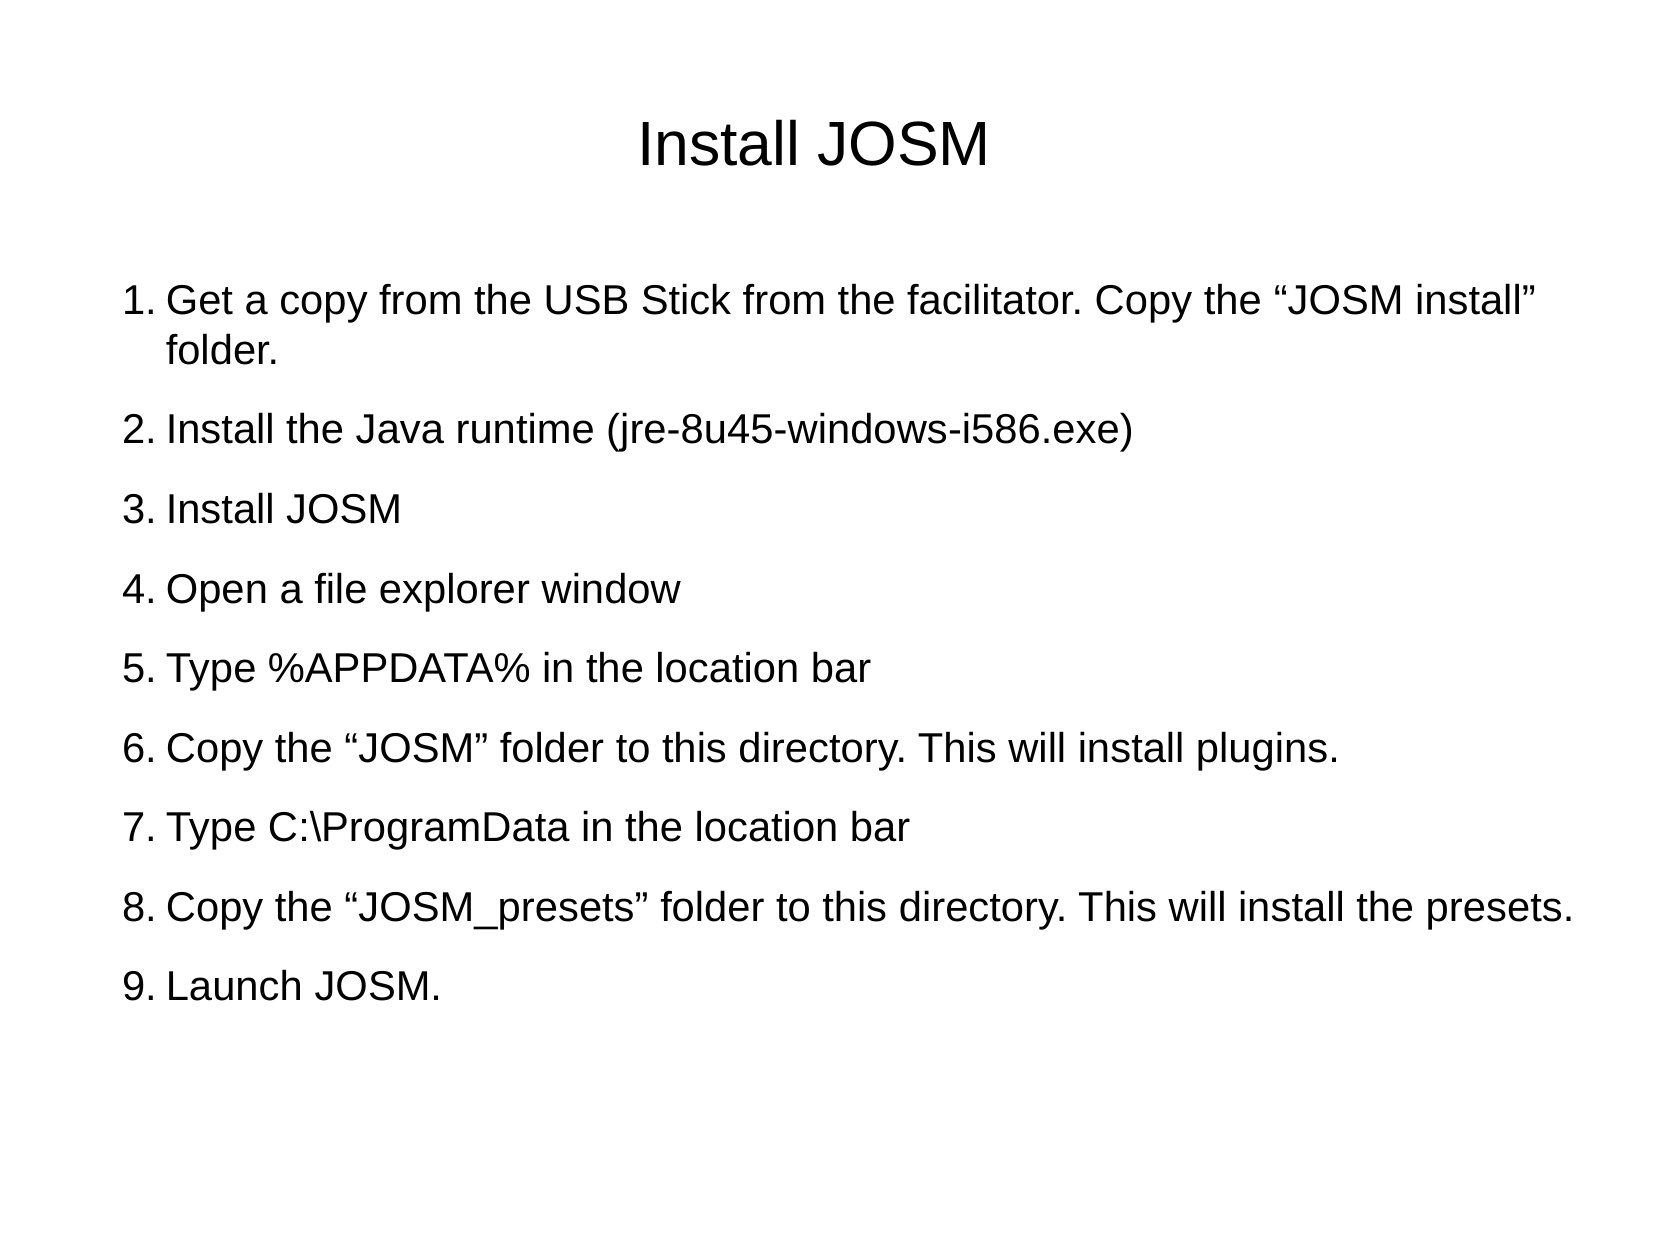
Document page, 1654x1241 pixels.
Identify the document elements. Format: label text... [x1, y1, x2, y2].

list Get a copy from the USB Stick from the facilitator. Copy the “JOSM install” folder. Install the Java runtime (jre-8u45-windows-i586.exe) Install JOSM Open a file explorer window Type %APPDATA% in the location bar Copy the “JOSM” folder to this directory. This will install plugins. Type C:\ProgramData in the location bar Copy the “JOSM_presets” folder to this directory. This will install the presets. Launch JOSM. [82, 265, 1603, 1241]
title Install JOSM [70, 36, 1559, 244]
